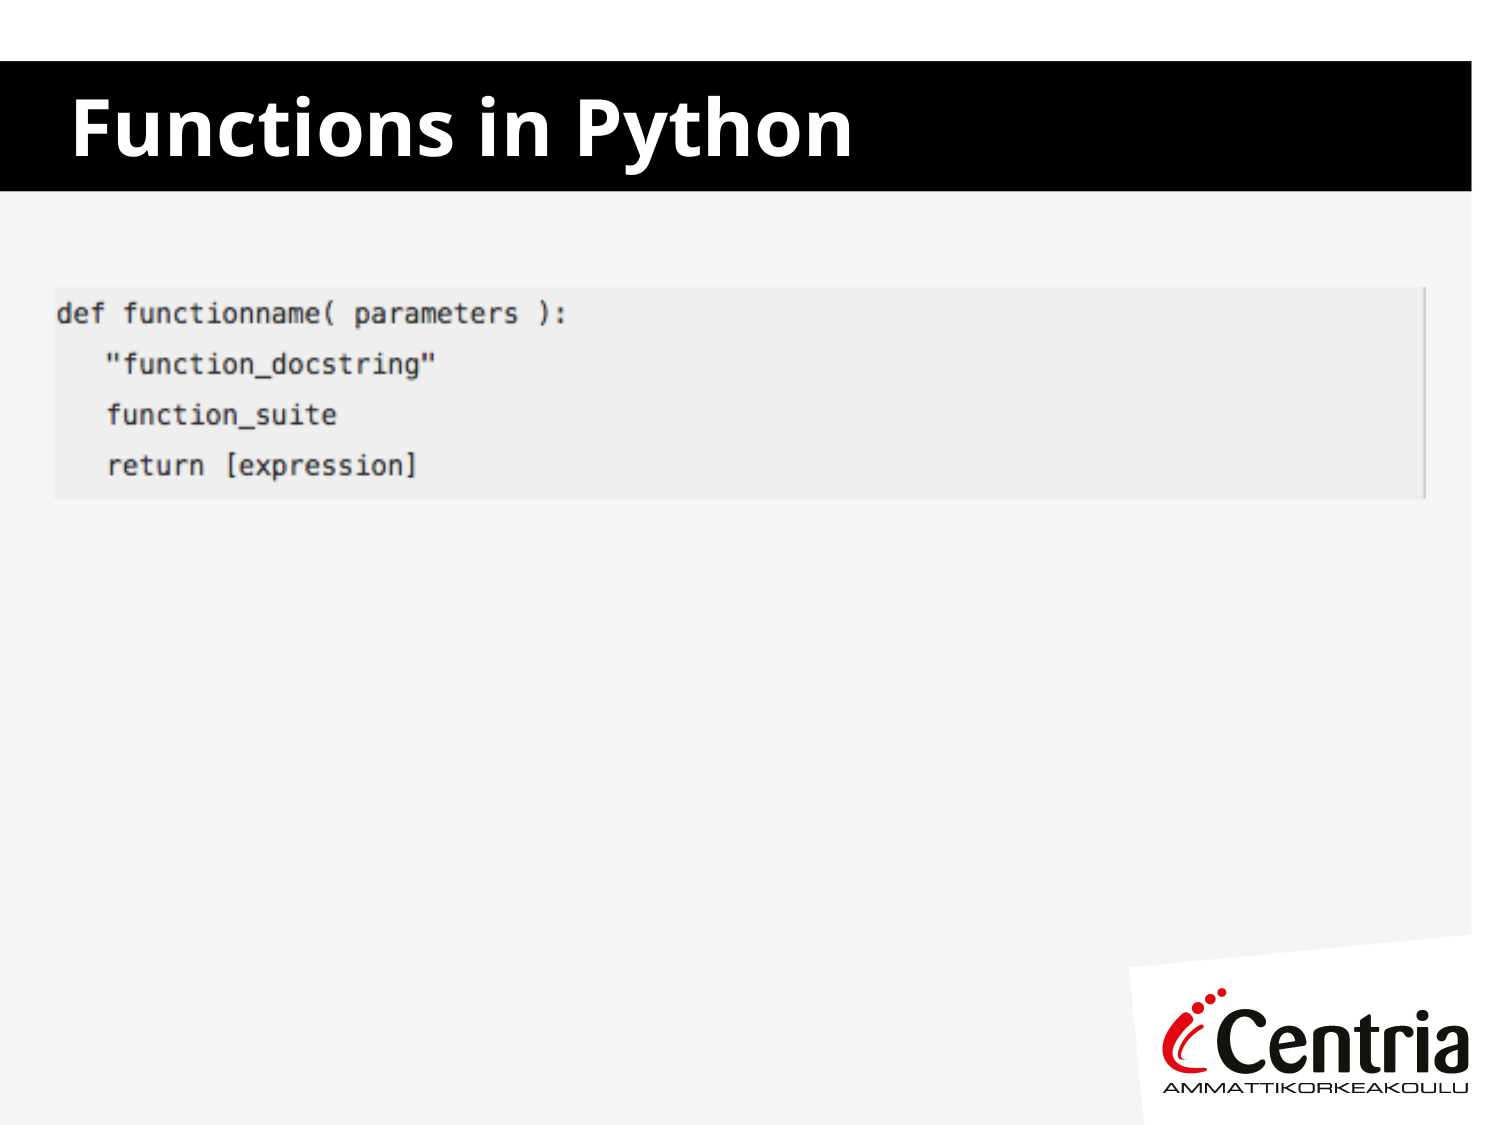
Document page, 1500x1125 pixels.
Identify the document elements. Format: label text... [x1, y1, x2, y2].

title Functions in Python [54, 75, 1410, 181]
picture [0, 0, 1500, 1125]
